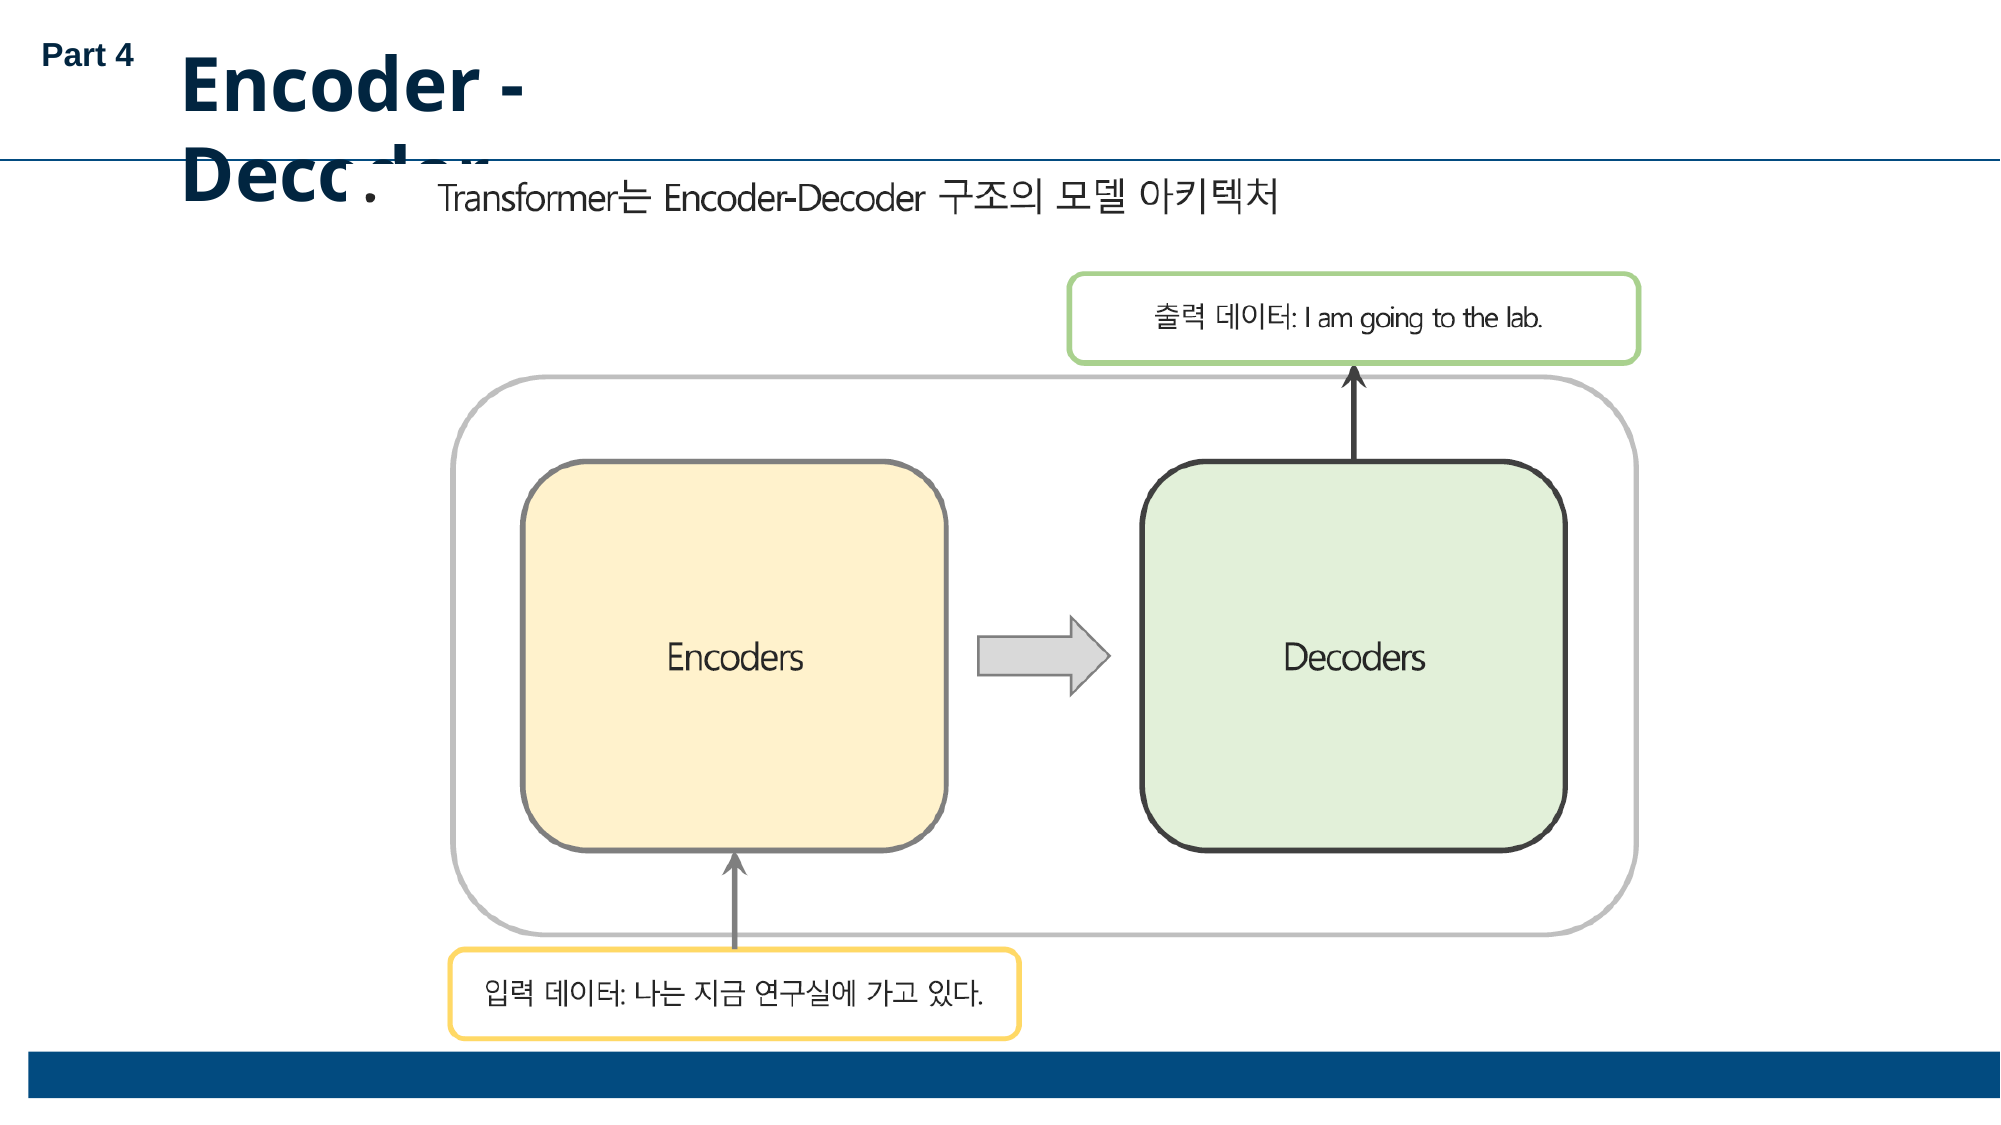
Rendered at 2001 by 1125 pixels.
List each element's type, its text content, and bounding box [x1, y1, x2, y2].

text_box Encoder - Decoder [165, 161, 866, 224]
text_box Encoder - Decoder [165, 28, 866, 159]
text_box Part 4 [26, 26, 165, 81]
picture [345, 164, 1654, 1048]
